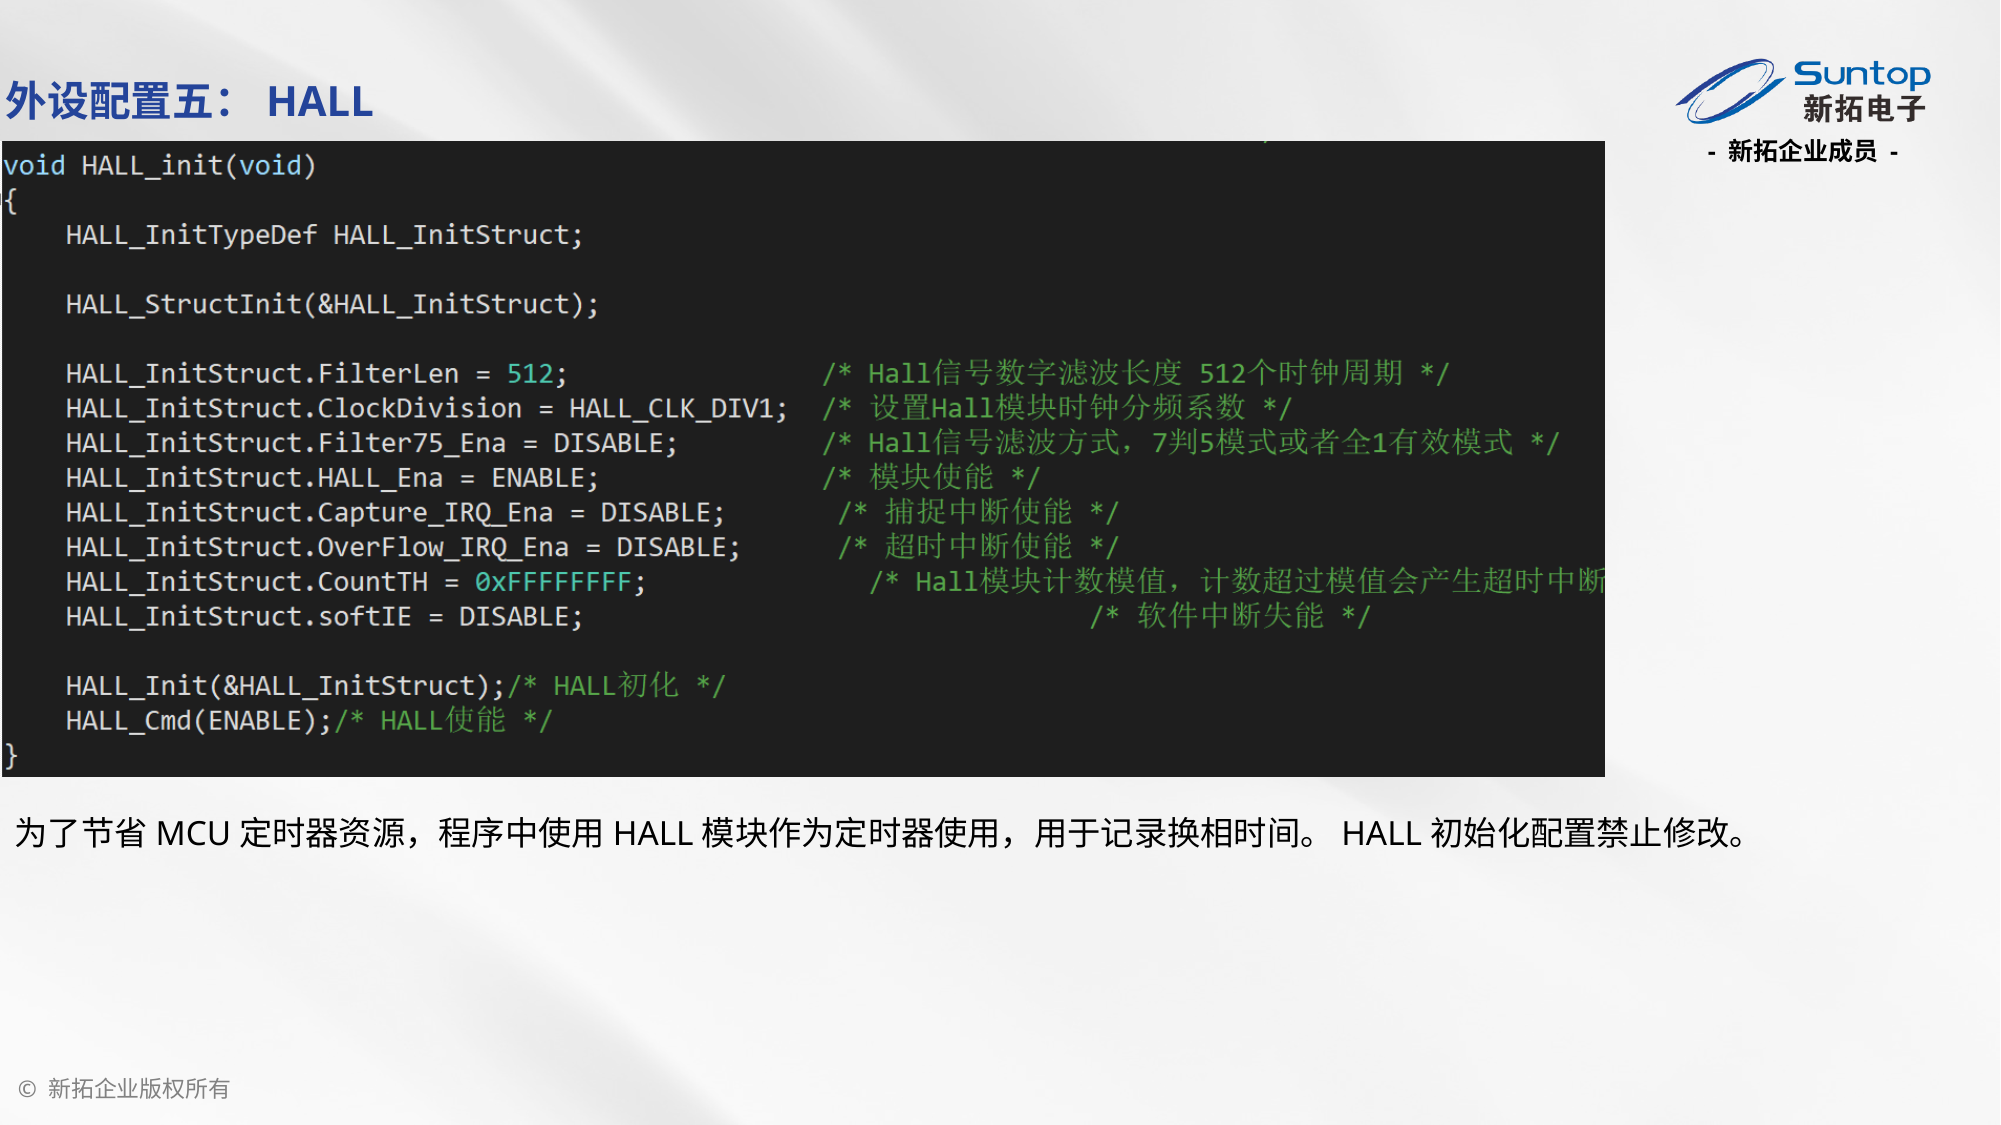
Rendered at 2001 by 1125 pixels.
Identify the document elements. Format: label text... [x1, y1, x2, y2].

text_box 为了节省MCU定时器资源，程序中使用HALL模块作为定时器使用，用于记录换相时间。HALL初始化配置禁止修改。 [0, 784, 1962, 860]
picture [1665, 39, 1940, 143]
picture [0, 141, 1605, 777]
text_box 外设配置五：HALL [0, 67, 585, 133]
